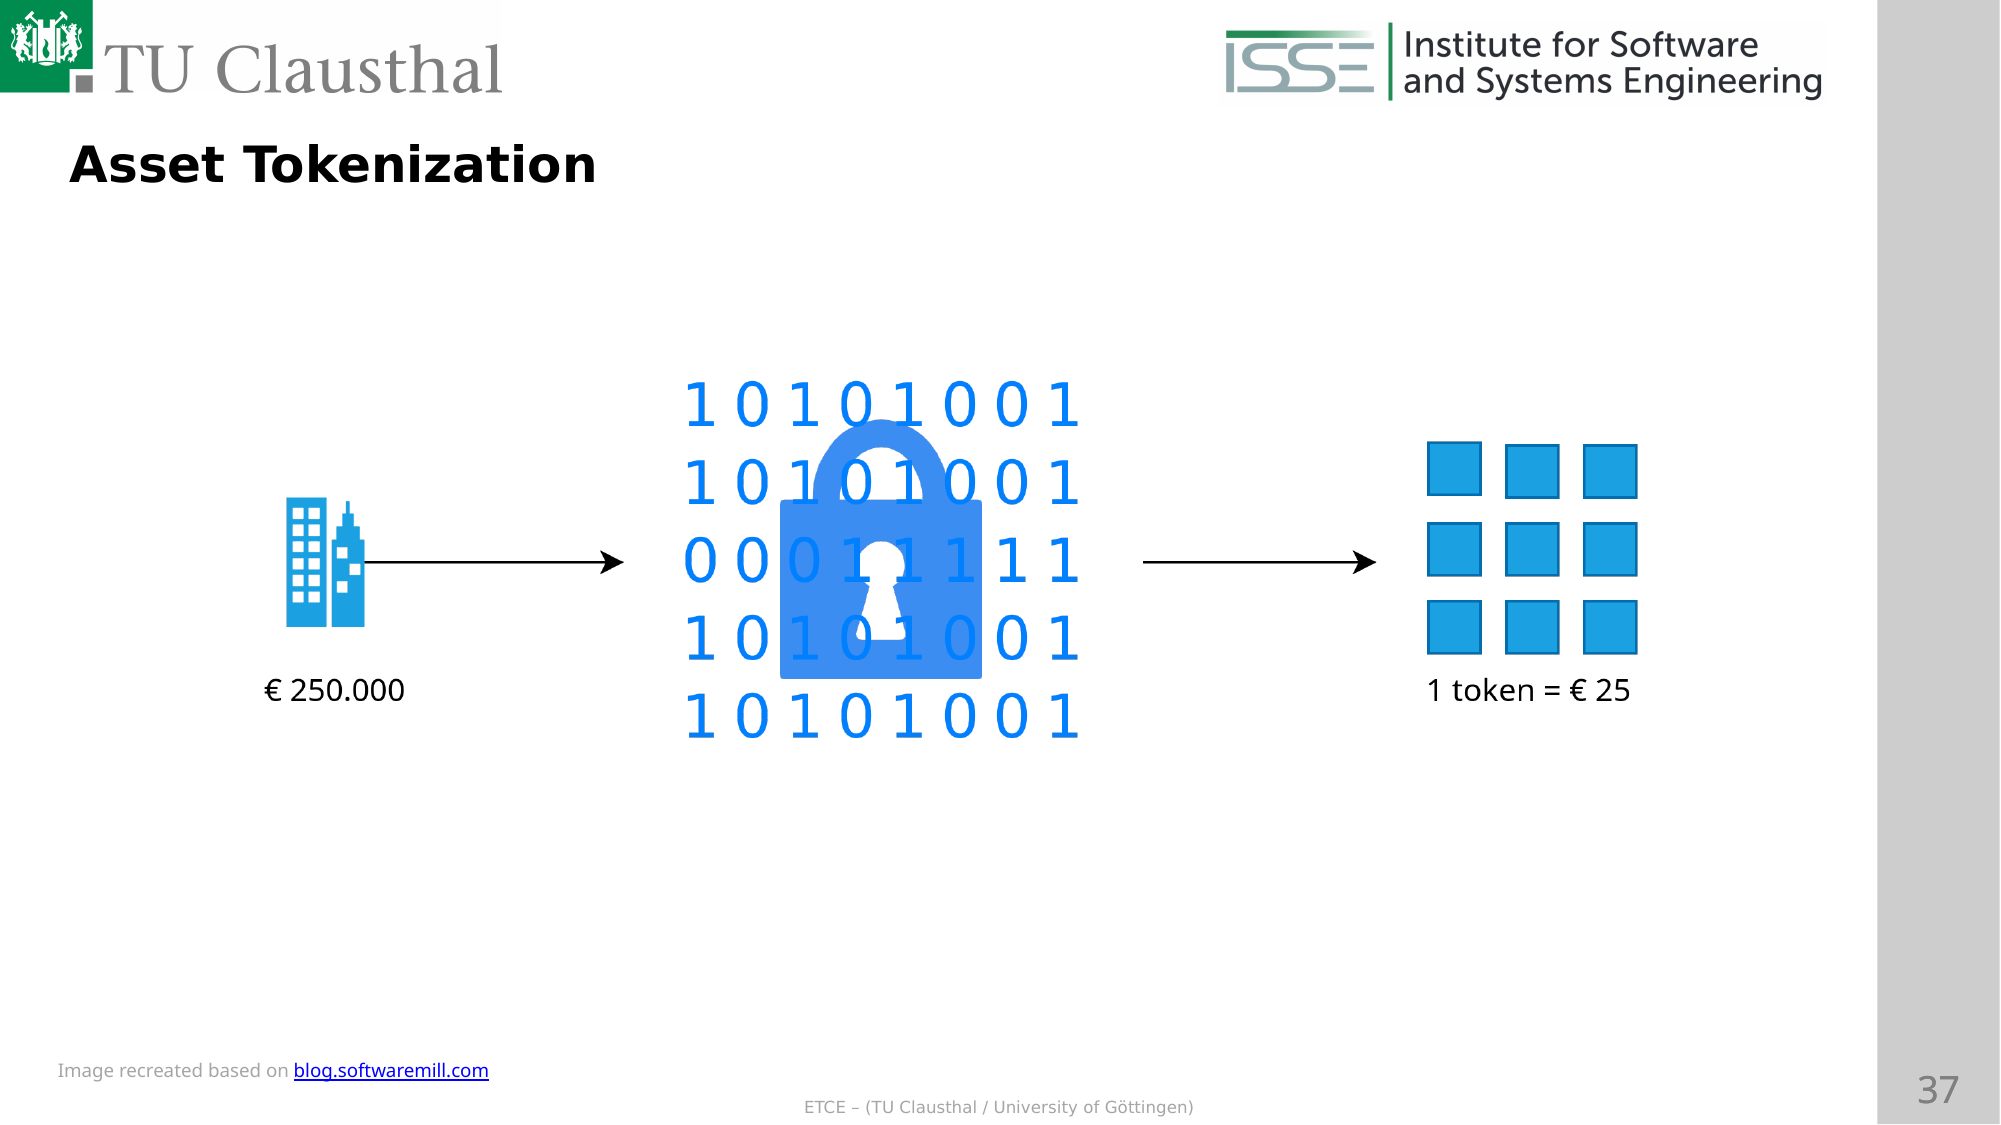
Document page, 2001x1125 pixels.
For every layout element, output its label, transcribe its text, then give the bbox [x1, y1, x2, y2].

picture [1218, 22, 1827, 107]
text_box Image recreated based on blog.softwaremill.com [43, 1051, 1233, 1092]
text_box Asset Tokenization [55, 125, 1819, 208]
picture [0, 366, 1933, 759]
picture [0, 0, 502, 93]
